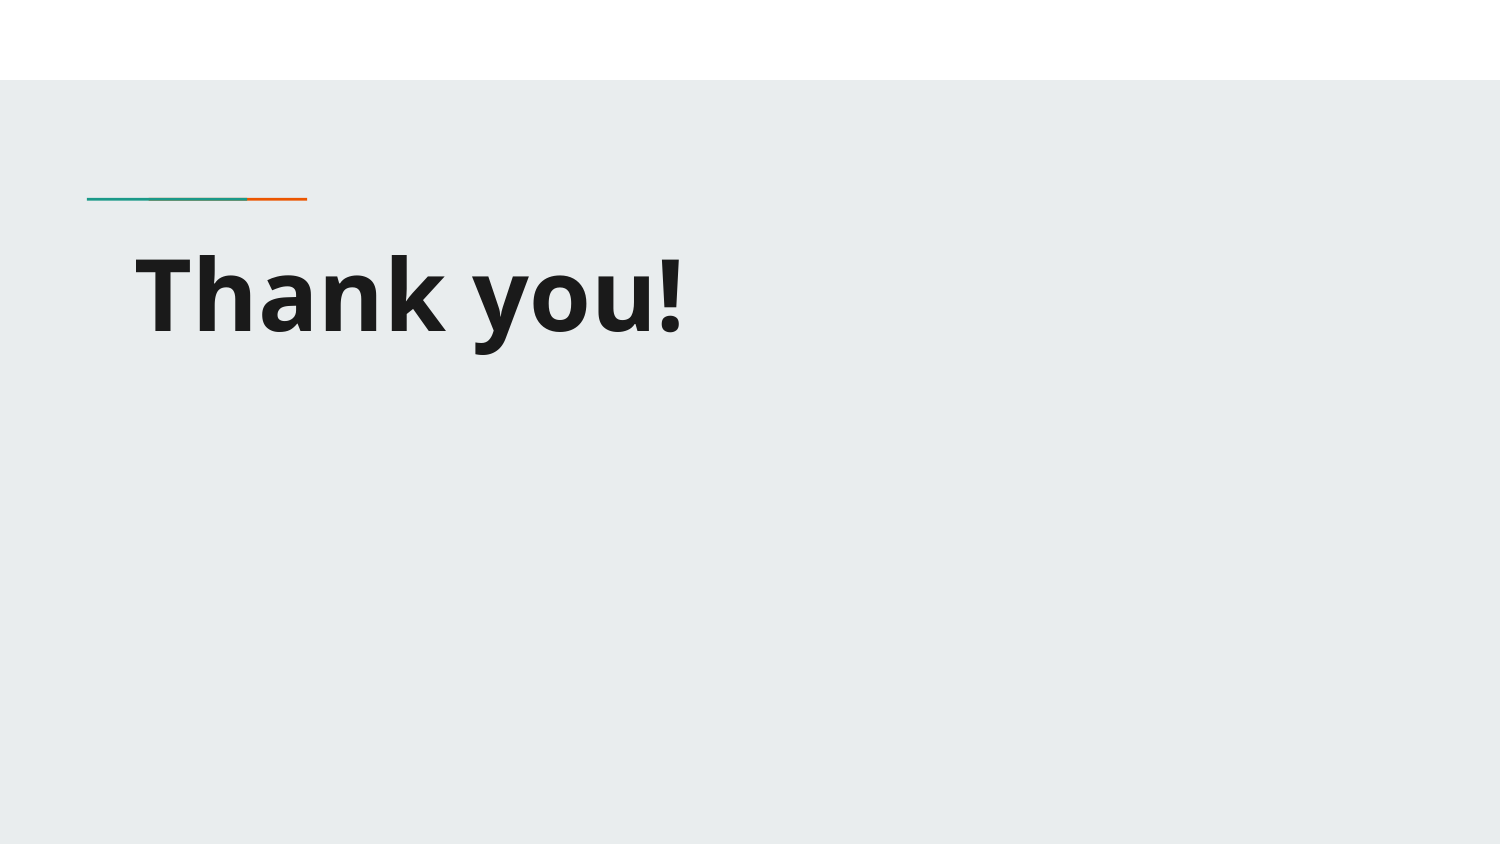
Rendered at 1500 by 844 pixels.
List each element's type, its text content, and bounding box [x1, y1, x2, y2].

title Thank you! [119, 216, 942, 378]
